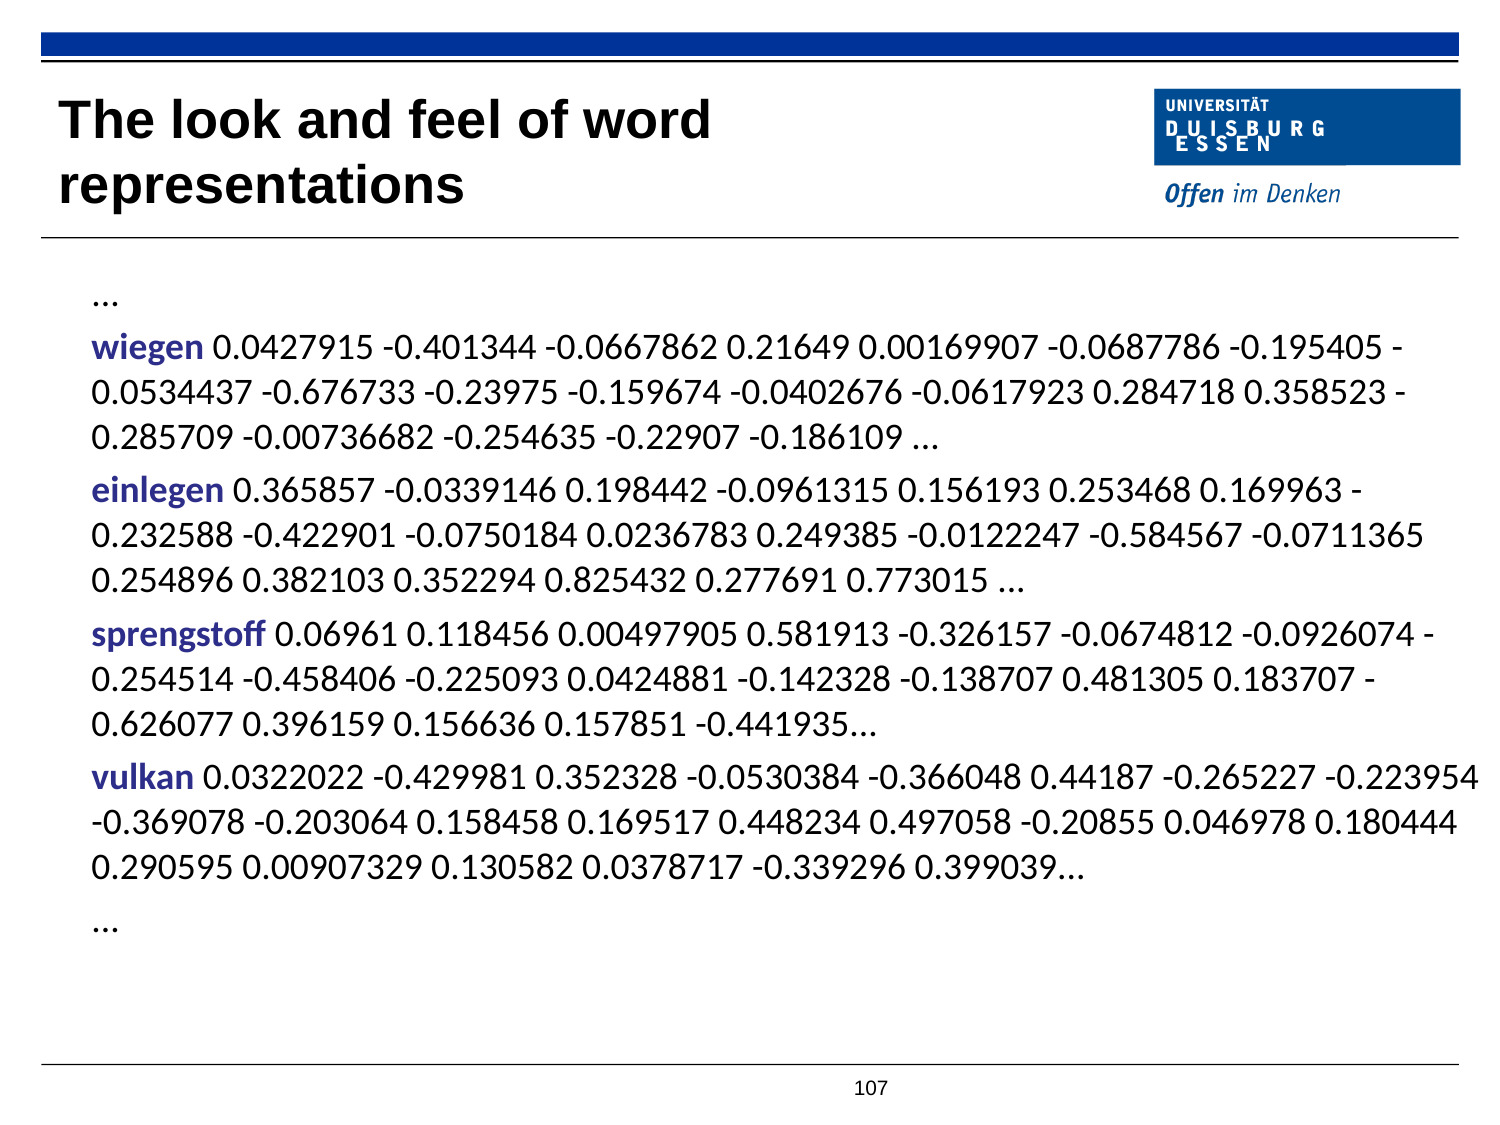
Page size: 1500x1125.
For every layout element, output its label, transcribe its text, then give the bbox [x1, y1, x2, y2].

title The look and feel of word representations [58, 79, 1126, 218]
text_box ... wiegen 0.0427915 -0.401344 -0.0667862 0.21649 0.00169907 -0.0687786 -0.195405 -0.0534437 -0.676733 -0.23975 -0.159674 -0.0402676 -0.0617923 0.284718 0.358523 -0.285709 -0.00736682 -0.254635 -0.22907 -0.186109 ... einlegen 0.365857 -0.0339146 0.198442 -0.0961315 0.156193 0.253468 0.169963 -0.232588 -0.422901 -0.0750184 0.0236783 0.249385 -0.0122247 -0.584567 -0.0711365 0.254896 0.382103 0.352294 0.825432 0.277691 0.773015 ... sprengstoff 0.06961 0.118456 0.00497905 0.581913 -0.326157 -0.0674812 -0.0926074 -0.254514 -0.458406 -0.225093 0.0424881 -0.142328 -0.138707 0.481305 0.183707 -0.626077 0.396159 0.156636 0.157851 -0.441935... vulkan 0.0322022 -0.429981 0.352328 -0.0530384 -0.366048 0.44187 -0.265227 -0.223954 -0.369078 -0.203064 0.158458 0.169517 0.448234 0.497058 -0.20855 0.046978 0.180444 0.290595 0.00907329 0.130582 0.0378717 -0.339296 0.399039... ... [76, 259, 1495, 1045]
picture [1154, 80, 1461, 213]
